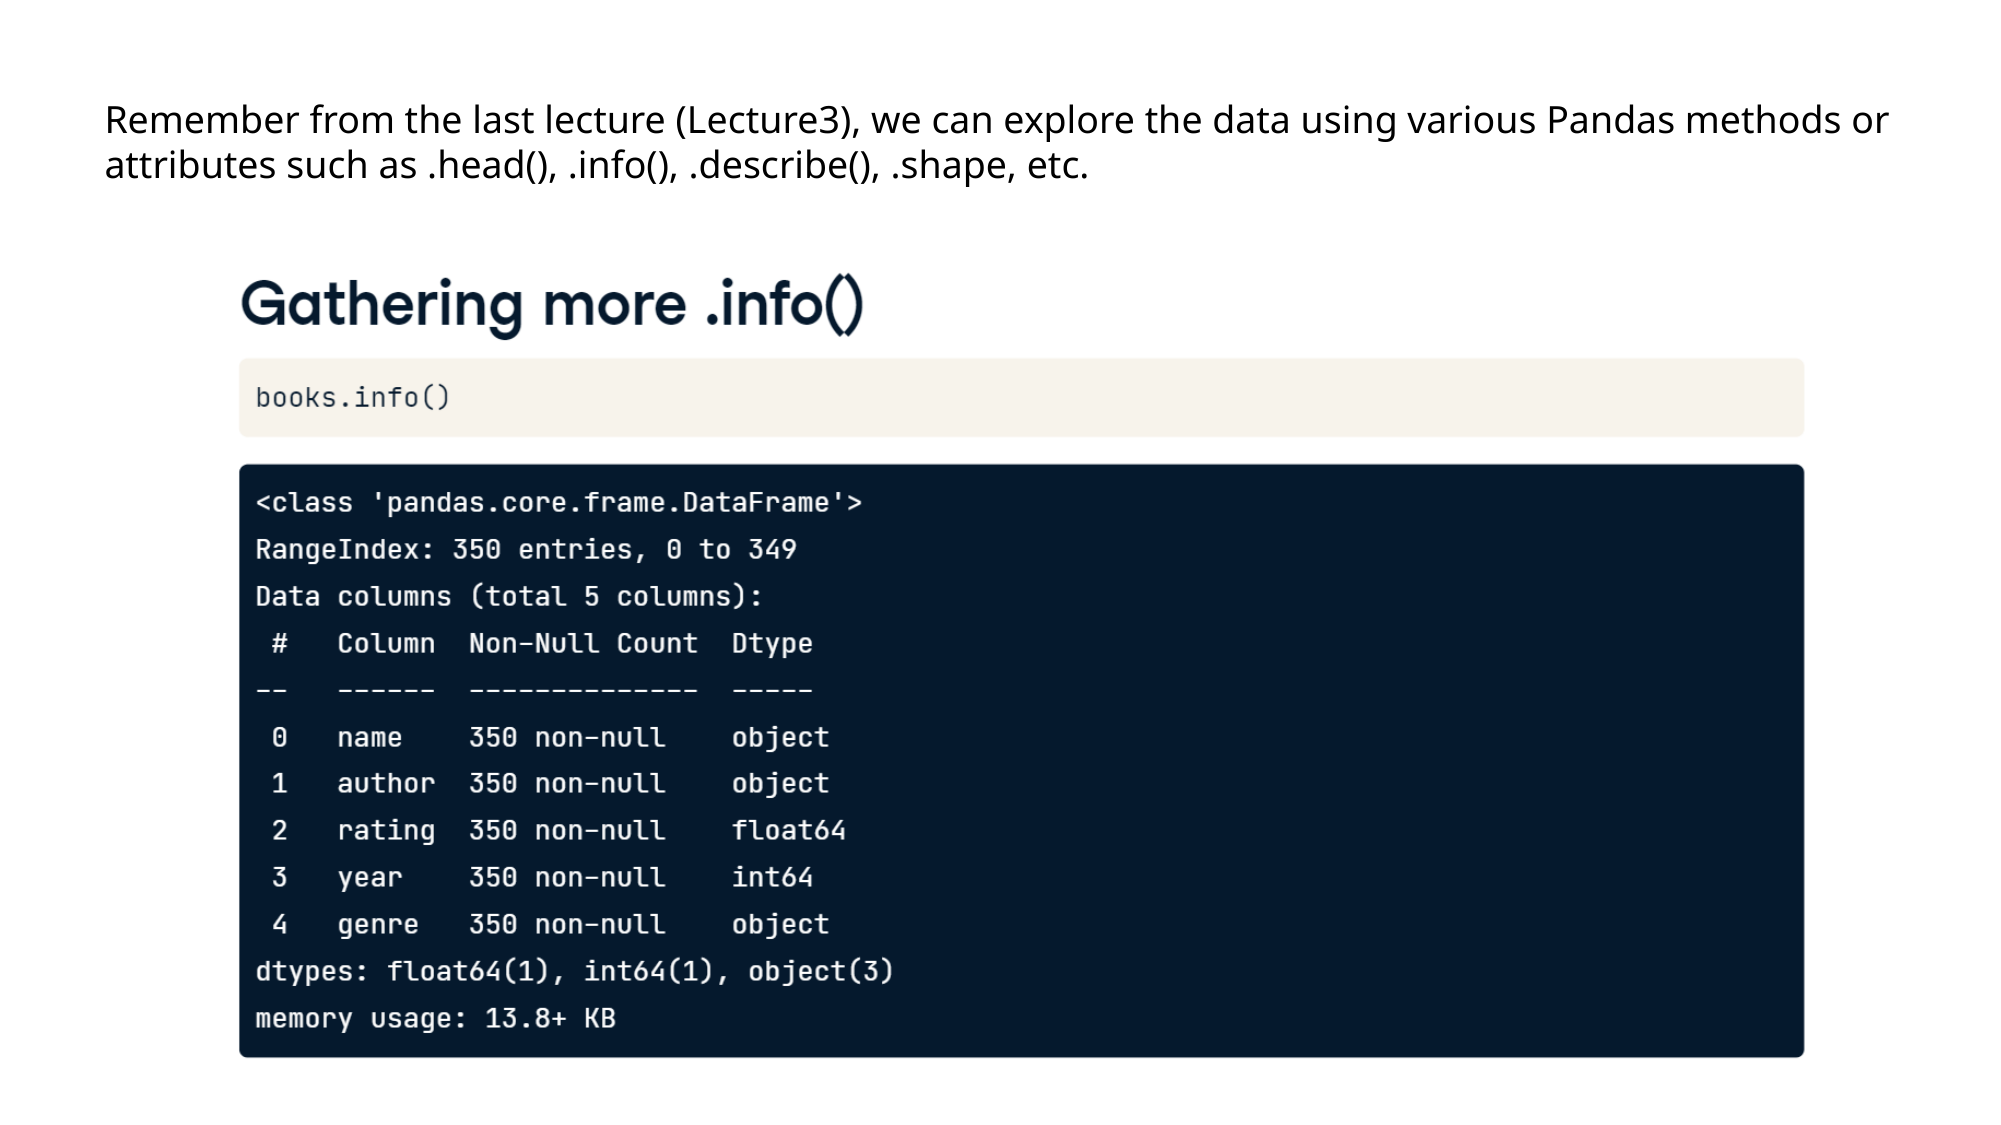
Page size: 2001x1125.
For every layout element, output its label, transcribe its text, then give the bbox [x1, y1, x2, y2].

picture [223, 268, 1822, 1069]
text_box Remember from the last lecture (Lecture3), we can explore the data using various Pandas methods or attributes such as .head(), .info(), .describe(), .shape, etc. [89, 88, 1956, 194]
